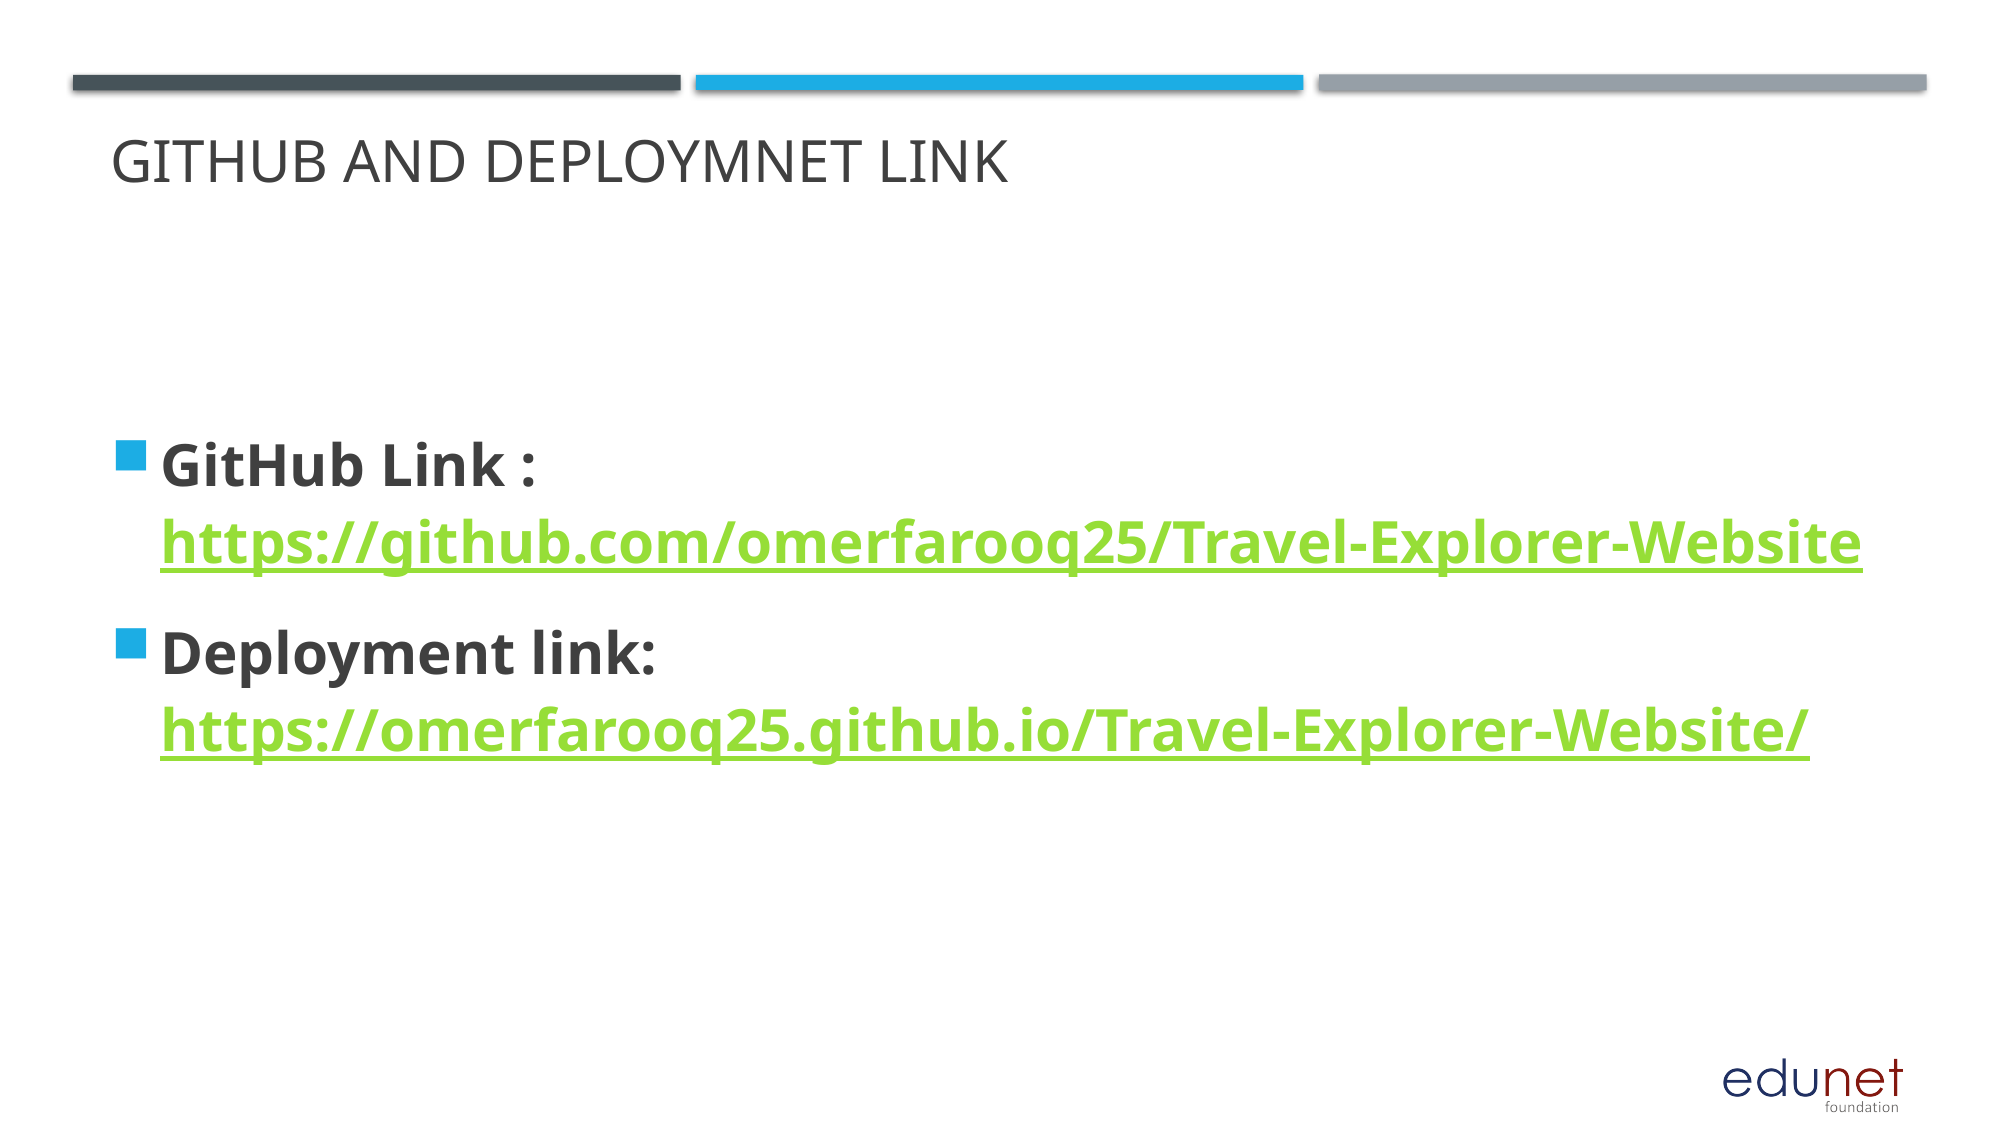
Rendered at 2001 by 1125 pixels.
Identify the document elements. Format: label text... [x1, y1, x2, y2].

list GitHub Link : https://github.com/omerfarooq25/Travel-Explorer-Website Deployment link: https://omerfarooq25.github.io/Travel-Explorer-Website/ [95, 213, 1905, 981]
picture [1719, 1056, 1905, 1116]
title GITHUB AND DEPLOYMNET LINK [95, 115, 1905, 203]
